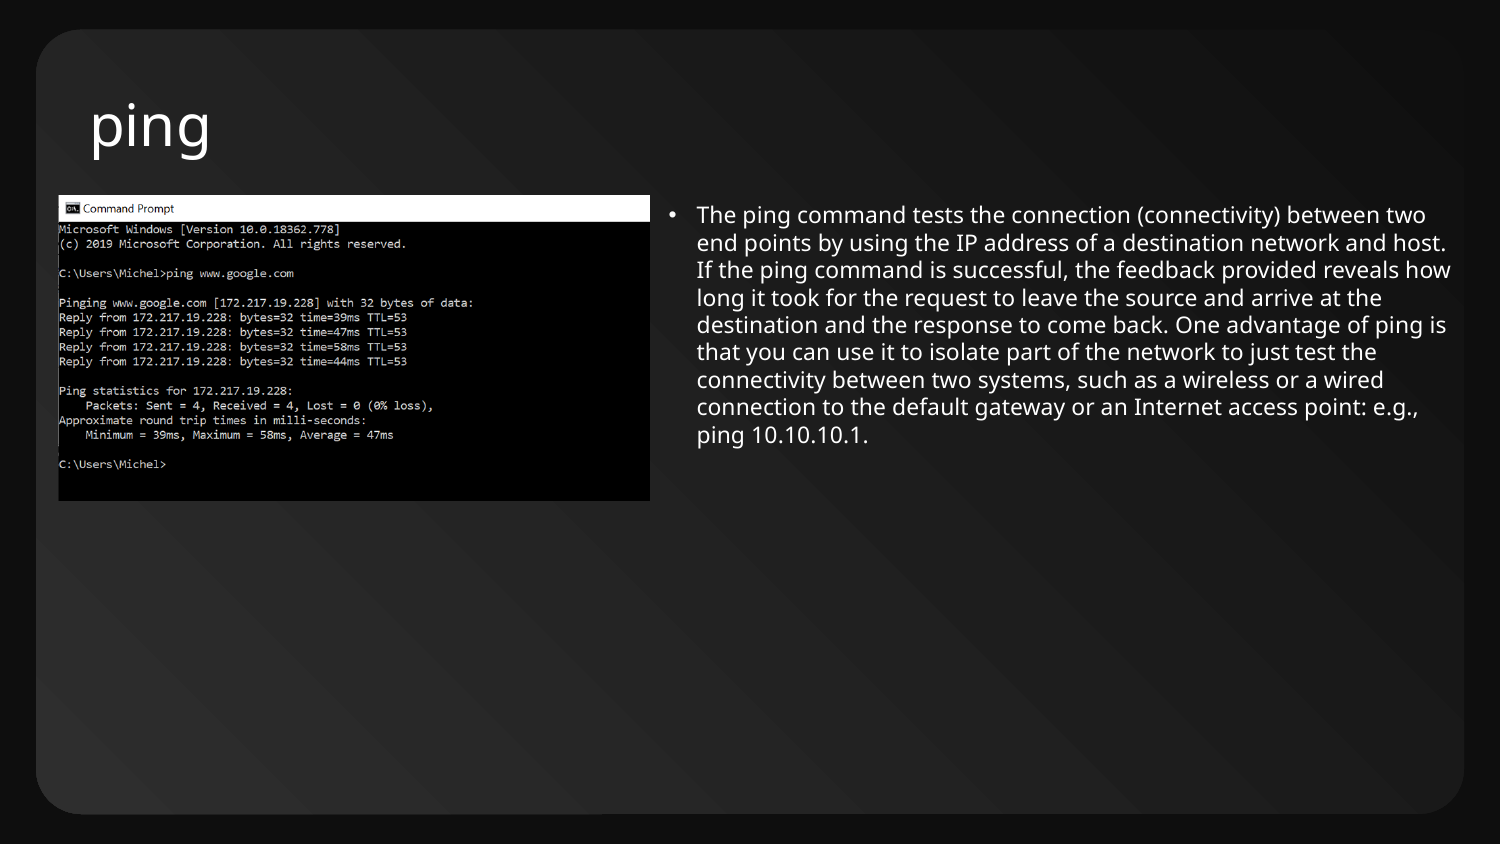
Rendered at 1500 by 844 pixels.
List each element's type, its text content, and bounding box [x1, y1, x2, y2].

title ping [74, 72, 1426, 167]
picture [57, 195, 651, 501]
text_box The ping command tests the connection (connectivity) between two end points by using the IP address of a destination network and host. If the ping command is successful, the feedback provided reveals how long it took for the request to leave the source and arrive at the destination and the response to come back. One advantage of ping is that you can use it to isolate part of the network to just test the connectivity between two systems, such as a wireless or a wired connection to the default gateway or an Internet access point: e.g., ping 10.10.10.1. [630, 185, 1469, 779]
